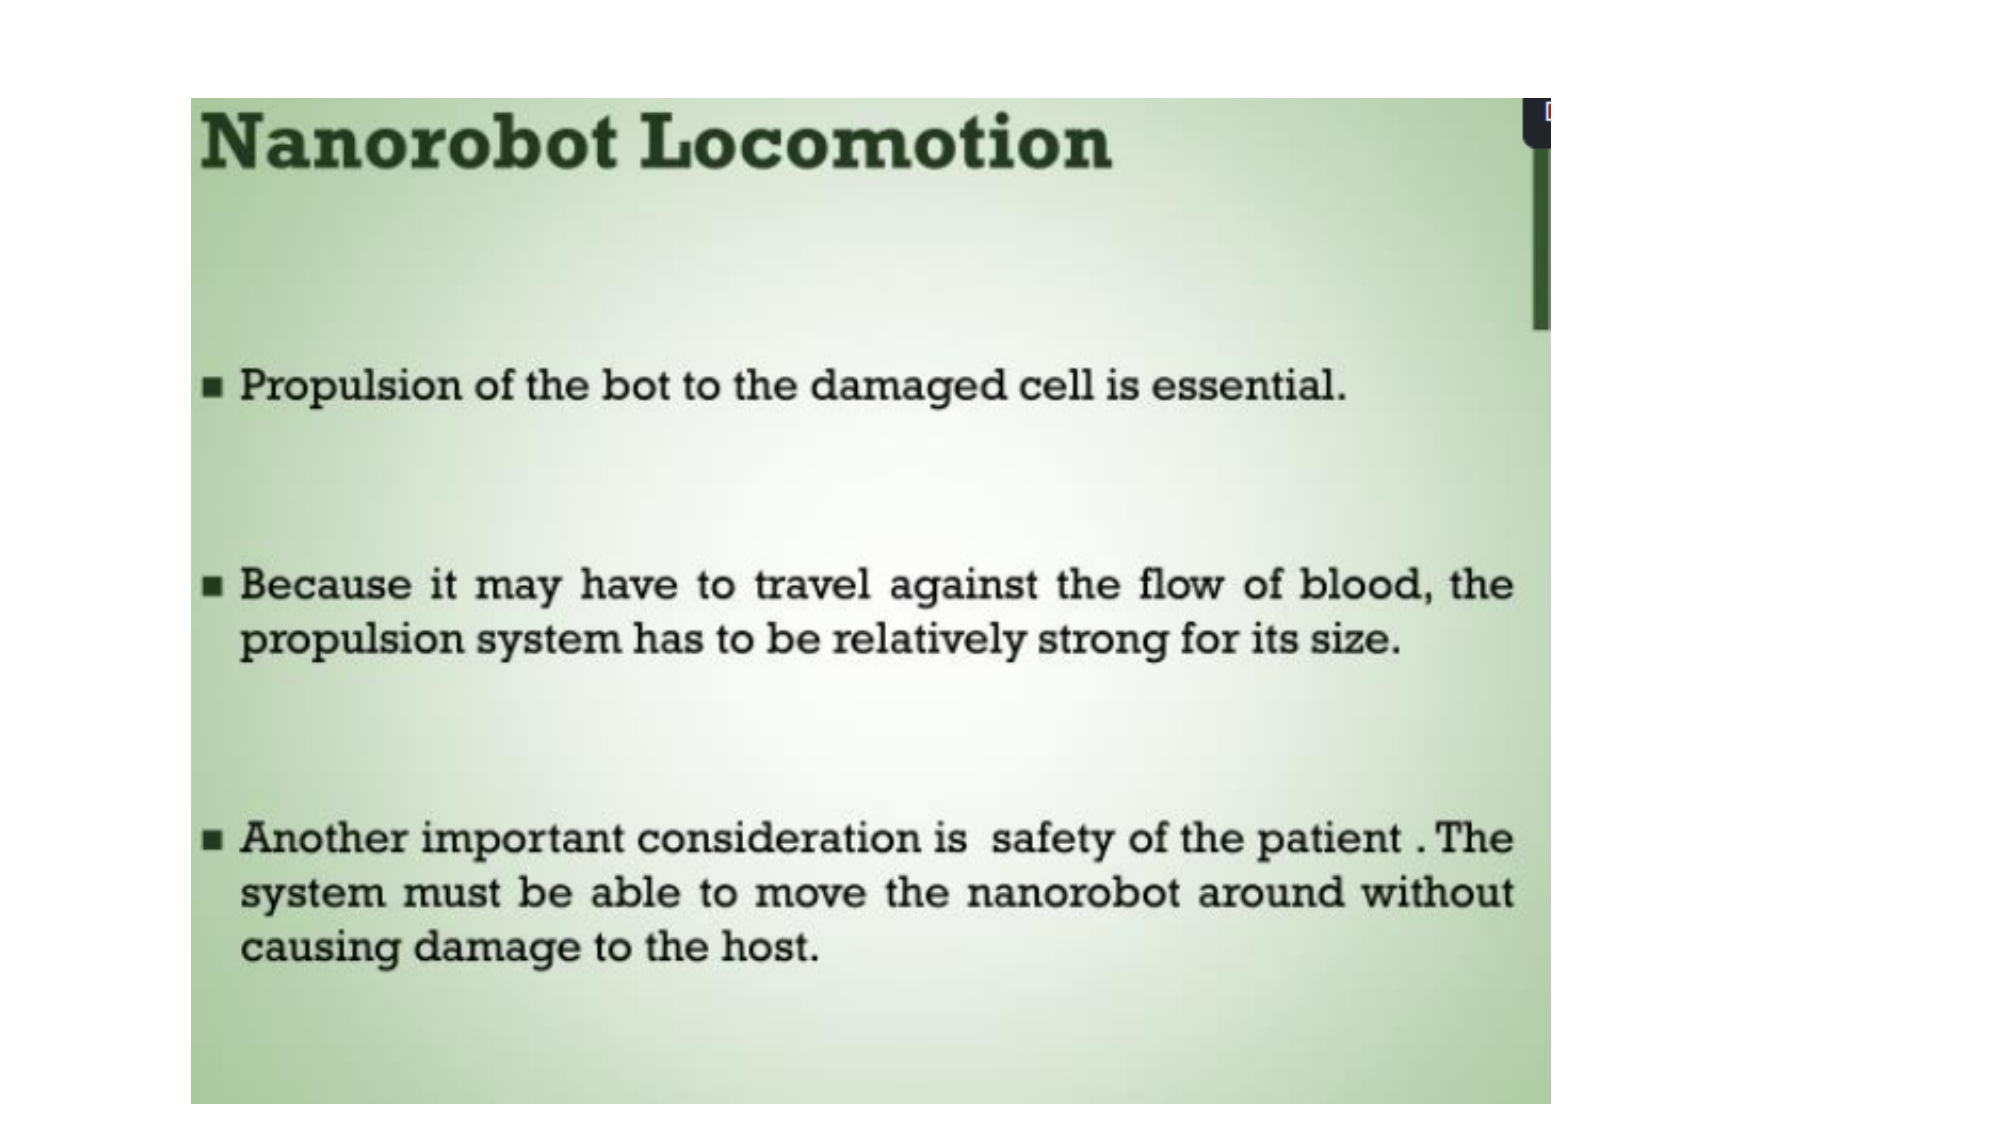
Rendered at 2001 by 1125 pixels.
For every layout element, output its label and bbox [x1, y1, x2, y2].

list [191, 98, 1551, 1105]
